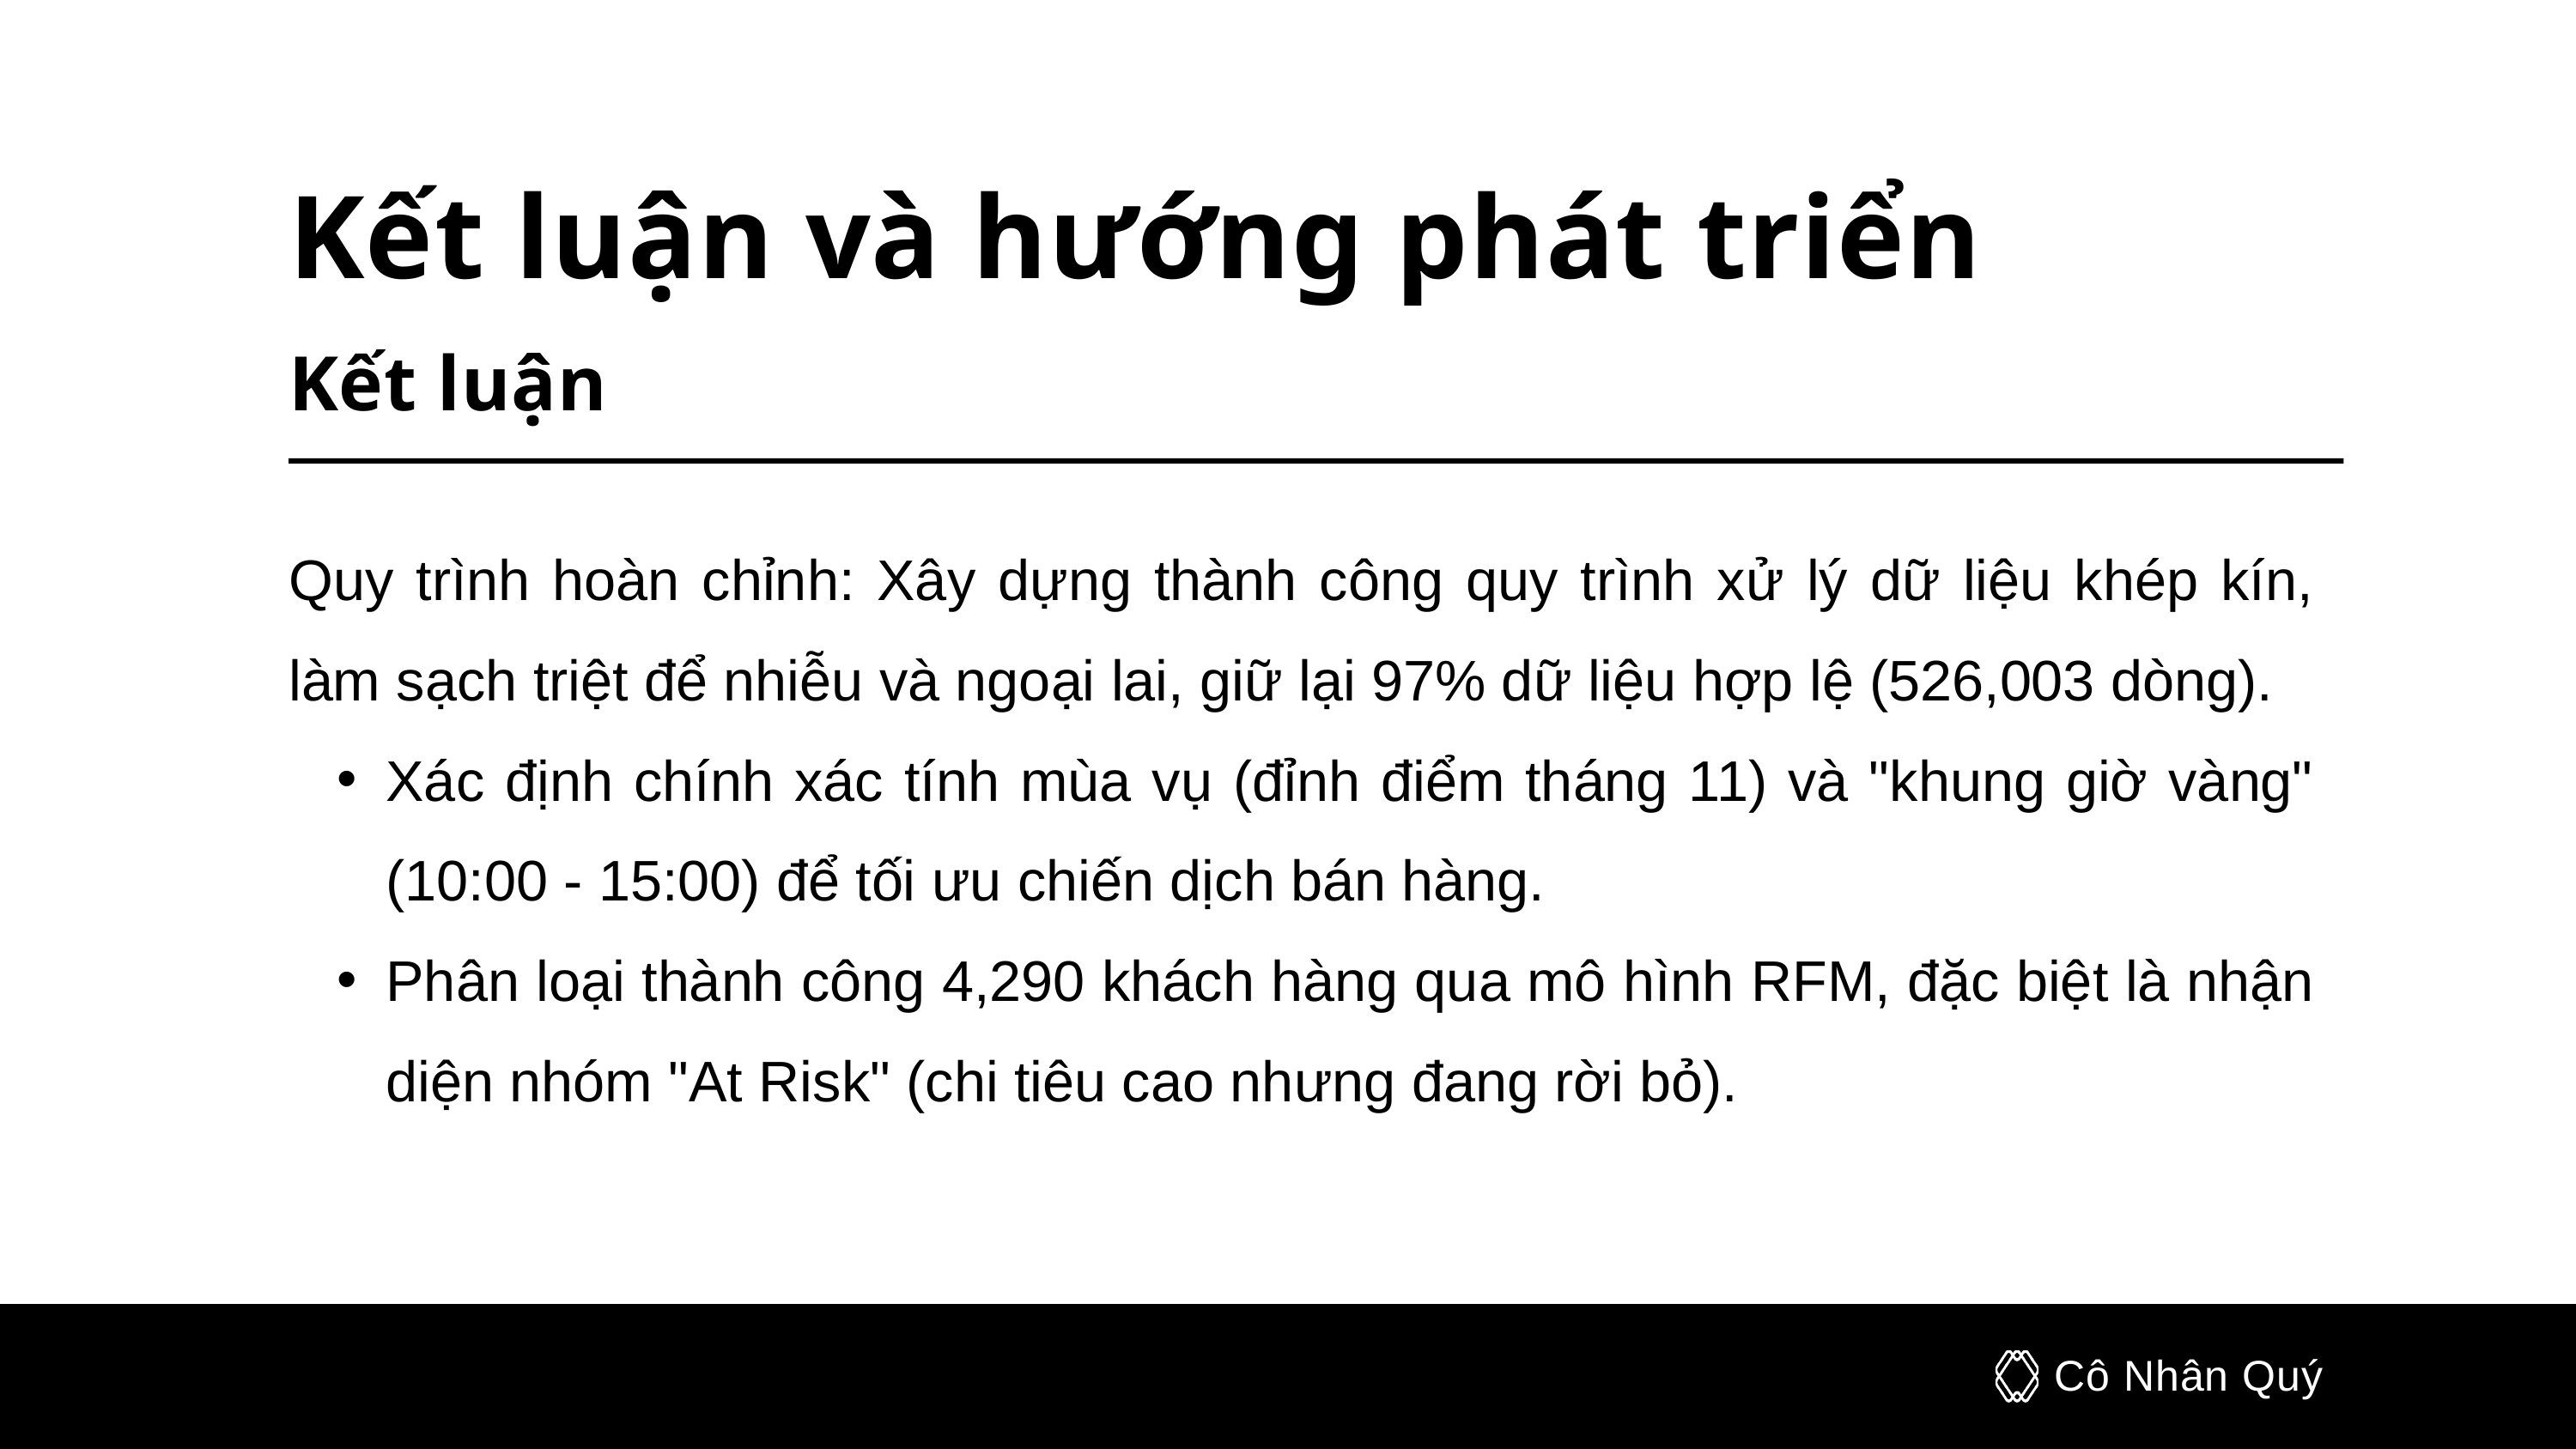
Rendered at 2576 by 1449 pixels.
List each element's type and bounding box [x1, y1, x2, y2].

text_box [0, 1303, 2576, 1449]
text_box [288, 144, 2344, 1193]
text_box [1995, 1349, 2432, 1403]
